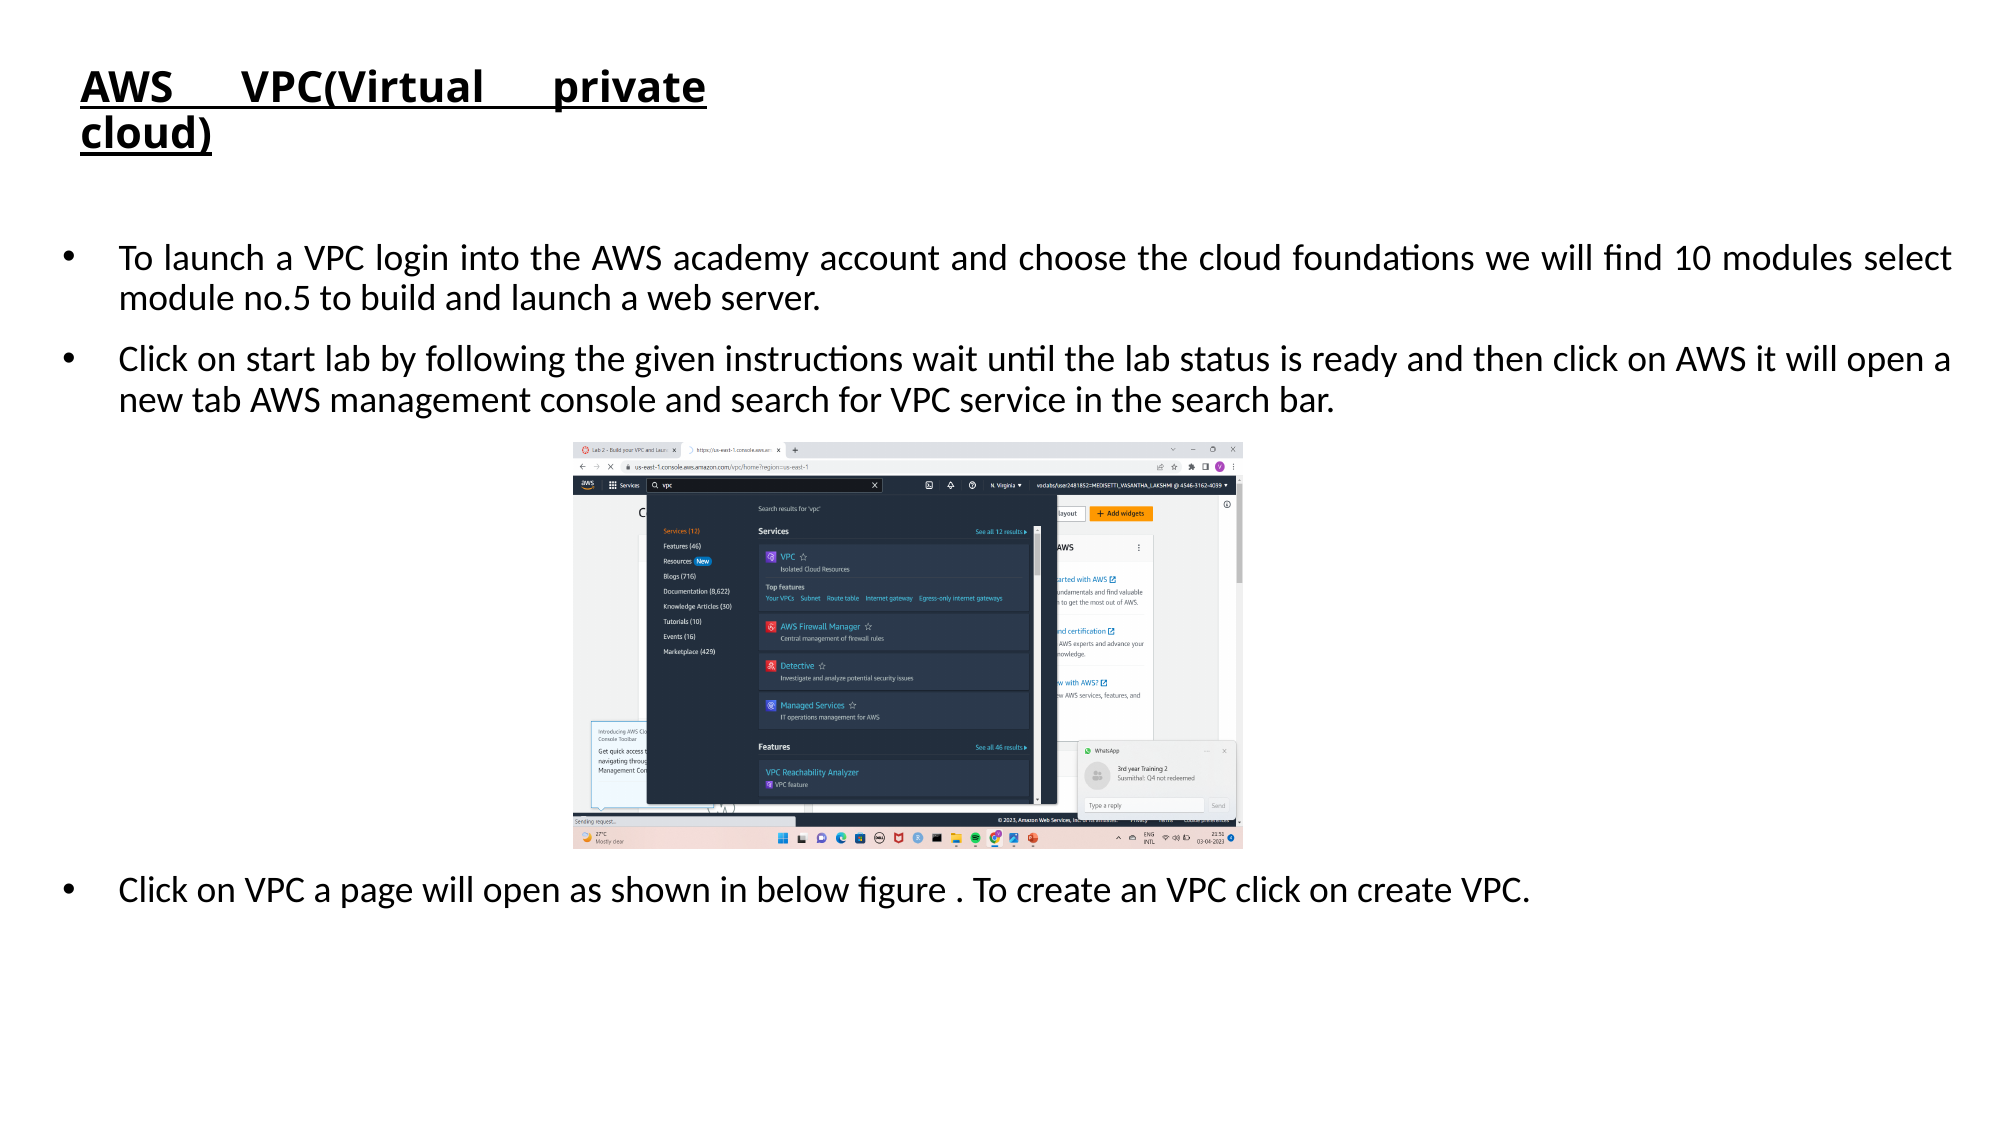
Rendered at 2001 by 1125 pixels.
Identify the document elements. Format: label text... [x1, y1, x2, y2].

picture [573, 442, 1243, 849]
title AWS VPC(Virtual private cloud) [65, 57, 722, 166]
subtitle To launch a VPC login into the AWS academy account and choose the cloud foundations we will find 10 modules select module no.5 to build and launch a web server. Click on start lab by following the given instructions wait until the lab status is ready and then click on AWS it will open a new tab AWS management console and search for VPC service in the search bar. Click on VPC a page will open as shown in below figure . To create an VPC click on create VPC. [47, 230, 1970, 1125]
